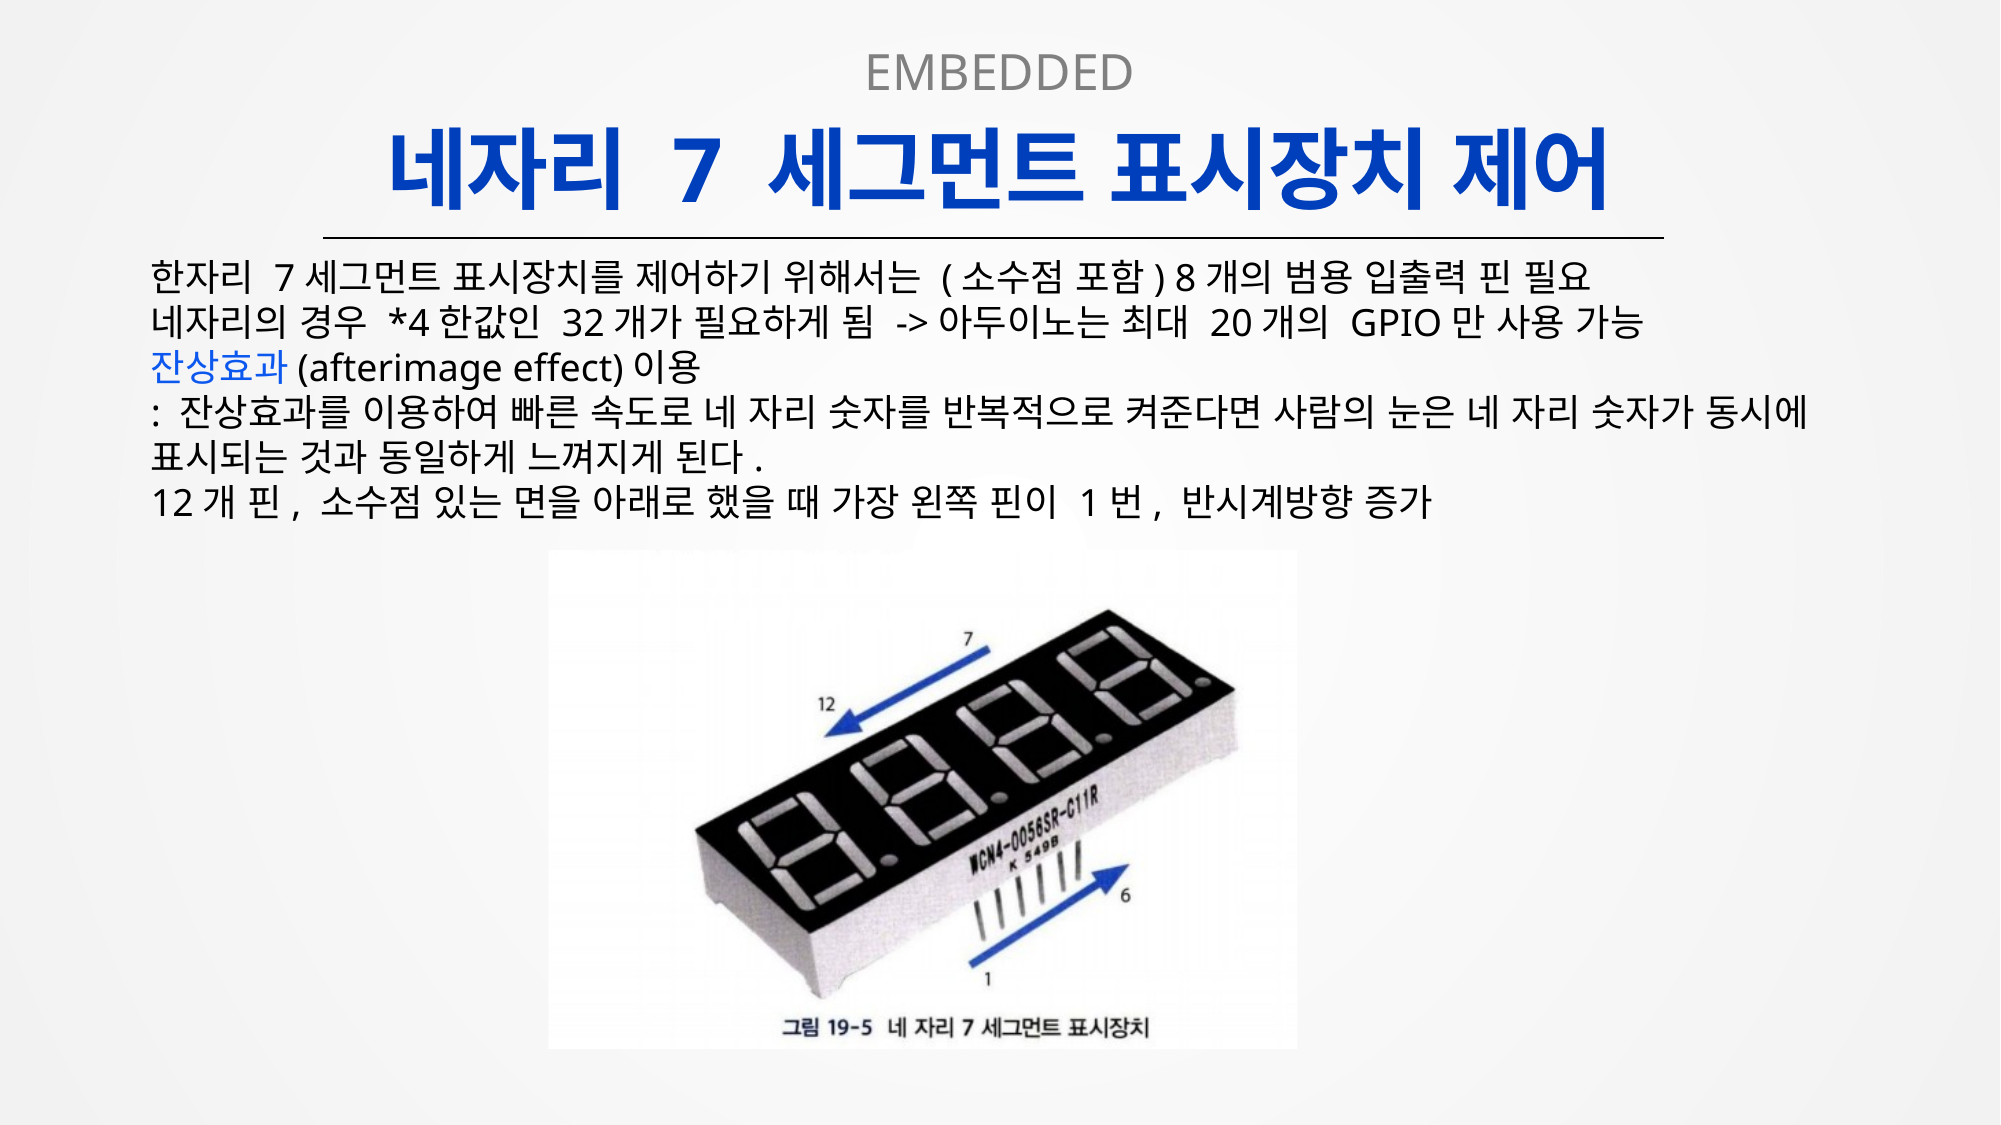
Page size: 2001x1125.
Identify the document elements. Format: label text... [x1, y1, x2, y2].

picture [548, 550, 1298, 1049]
text_box EMBEDDED [0, 32, 2000, 108]
text_box 네자리 7 세그먼트 표시장치 제어 [0, 108, 2000, 229]
text_box 한자리 7세그먼트 표시장치를 제어하기 위해서는 (소수점 포함) 8개의 범용 입출력 핀 필요 네자리의 경우 *4한값인 32개가 필요하게 됨 ->아두이노는 최대 20개의 GPIO만 사용 가능 잔상효과(afterimage effect)이용 : 잔상효과를 이용하여 빠른 속도로 네 자리 숫자를 반복적으로 켜준다면 사람의 눈은 네 자리 숫자가 동시에 표시되는 것과 동일하게 느껴지게 된다. 12개 핀, 소수점 있는 면을 아래로 했을 때 가장 왼쪽 핀이 1번, 반시계방향 증가 [136, 246, 1851, 532]
